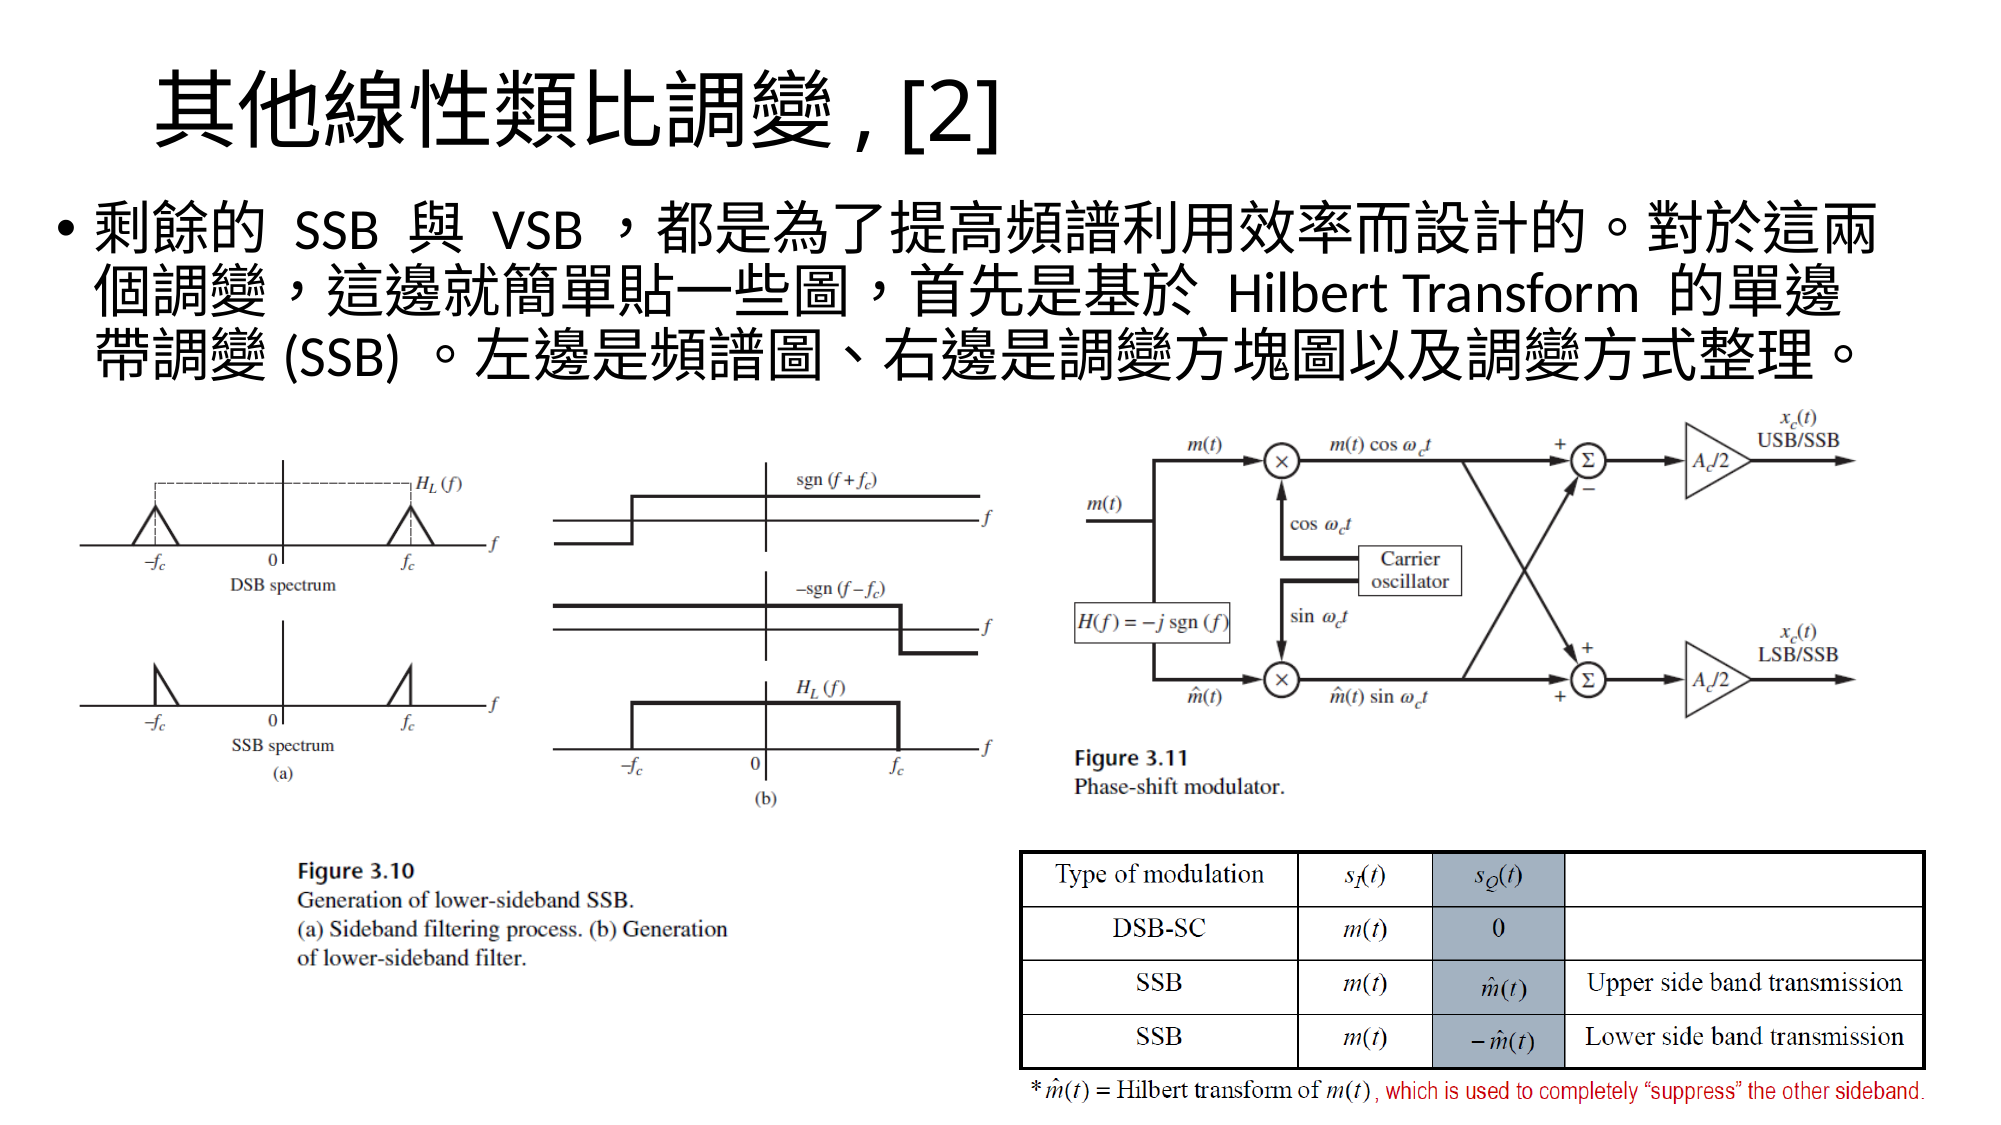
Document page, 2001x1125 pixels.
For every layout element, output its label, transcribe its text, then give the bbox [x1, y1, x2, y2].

list 剩餘的 SSB 與 VSB，都是為了提高頻譜利用效率而設計的。對於這兩個調變，這邊就簡單貼一些圖，首先是基於 Hilbert Transform 的單邊帶調變(SSB)。左邊是頻譜圖、右邊是調變方塊圖以及調變方式整理。 [40, 192, 1908, 1014]
picture [1066, 395, 1881, 813]
picture [540, 457, 1005, 813]
title 其他線性類比調變, [2] [137, 59, 1863, 168]
picture [1009, 842, 1939, 1106]
picture [287, 851, 731, 975]
picture [53, 457, 510, 784]
